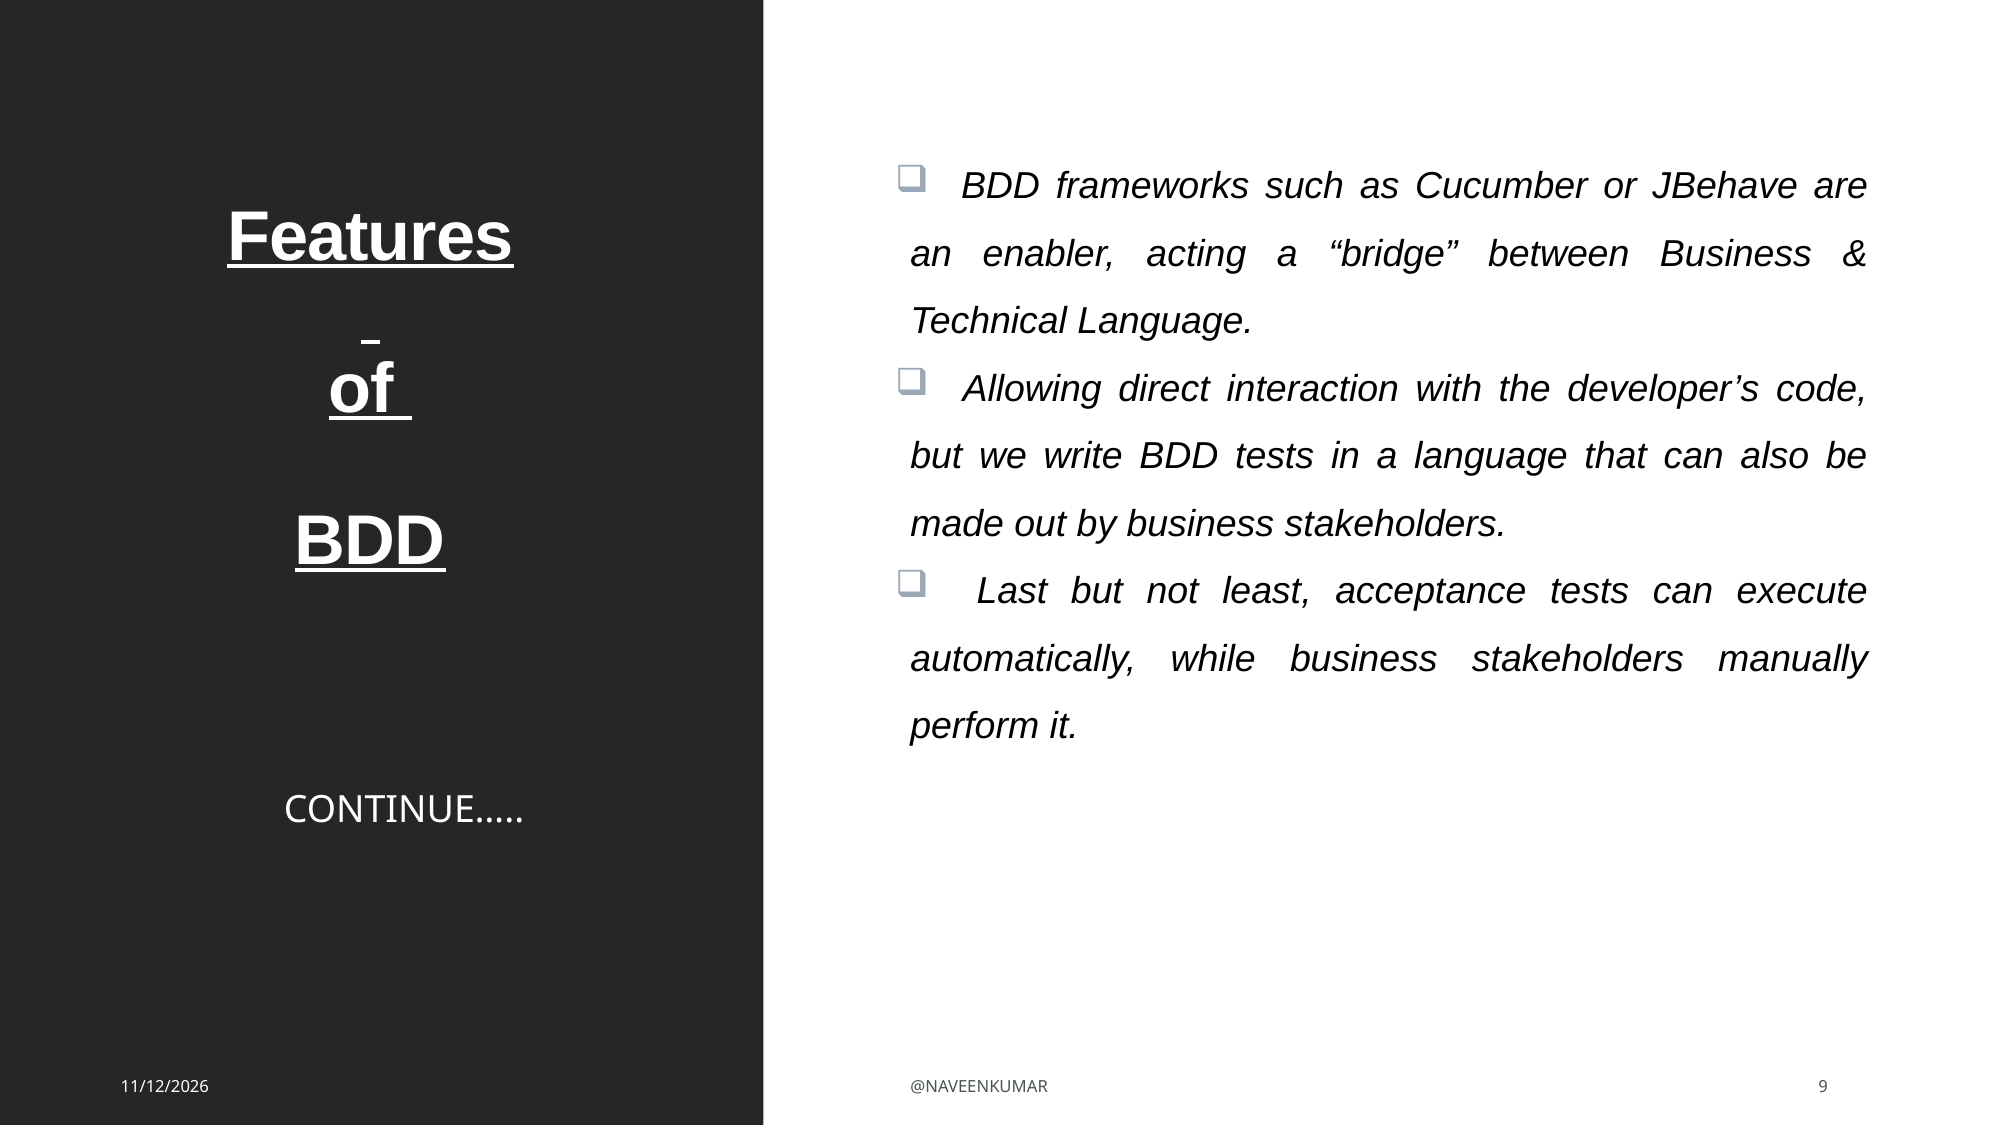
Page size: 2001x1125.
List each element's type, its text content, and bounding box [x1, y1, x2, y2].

title Features of BDD [45, 147, 696, 715]
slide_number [105, 1057, 683, 1118]
text_box CONTINUE….. [269, 777, 678, 838]
slide_number 9 [1803, 1057, 1932, 1118]
footer @NAVEENKUMAR [895, 1057, 1771, 1118]
list BDD frameworks such as Cucumber or JBehave are an enabler, acting a “bridge” between Business & Technical Language. Allowing direct interaction with the developer’s code, but we write BDD tests in a language that can also be made out by business stakeholders. Last but not least, acceptance tests can execute automatically, while business stakeholders manually perform it. [895, 18, 1868, 1125]
